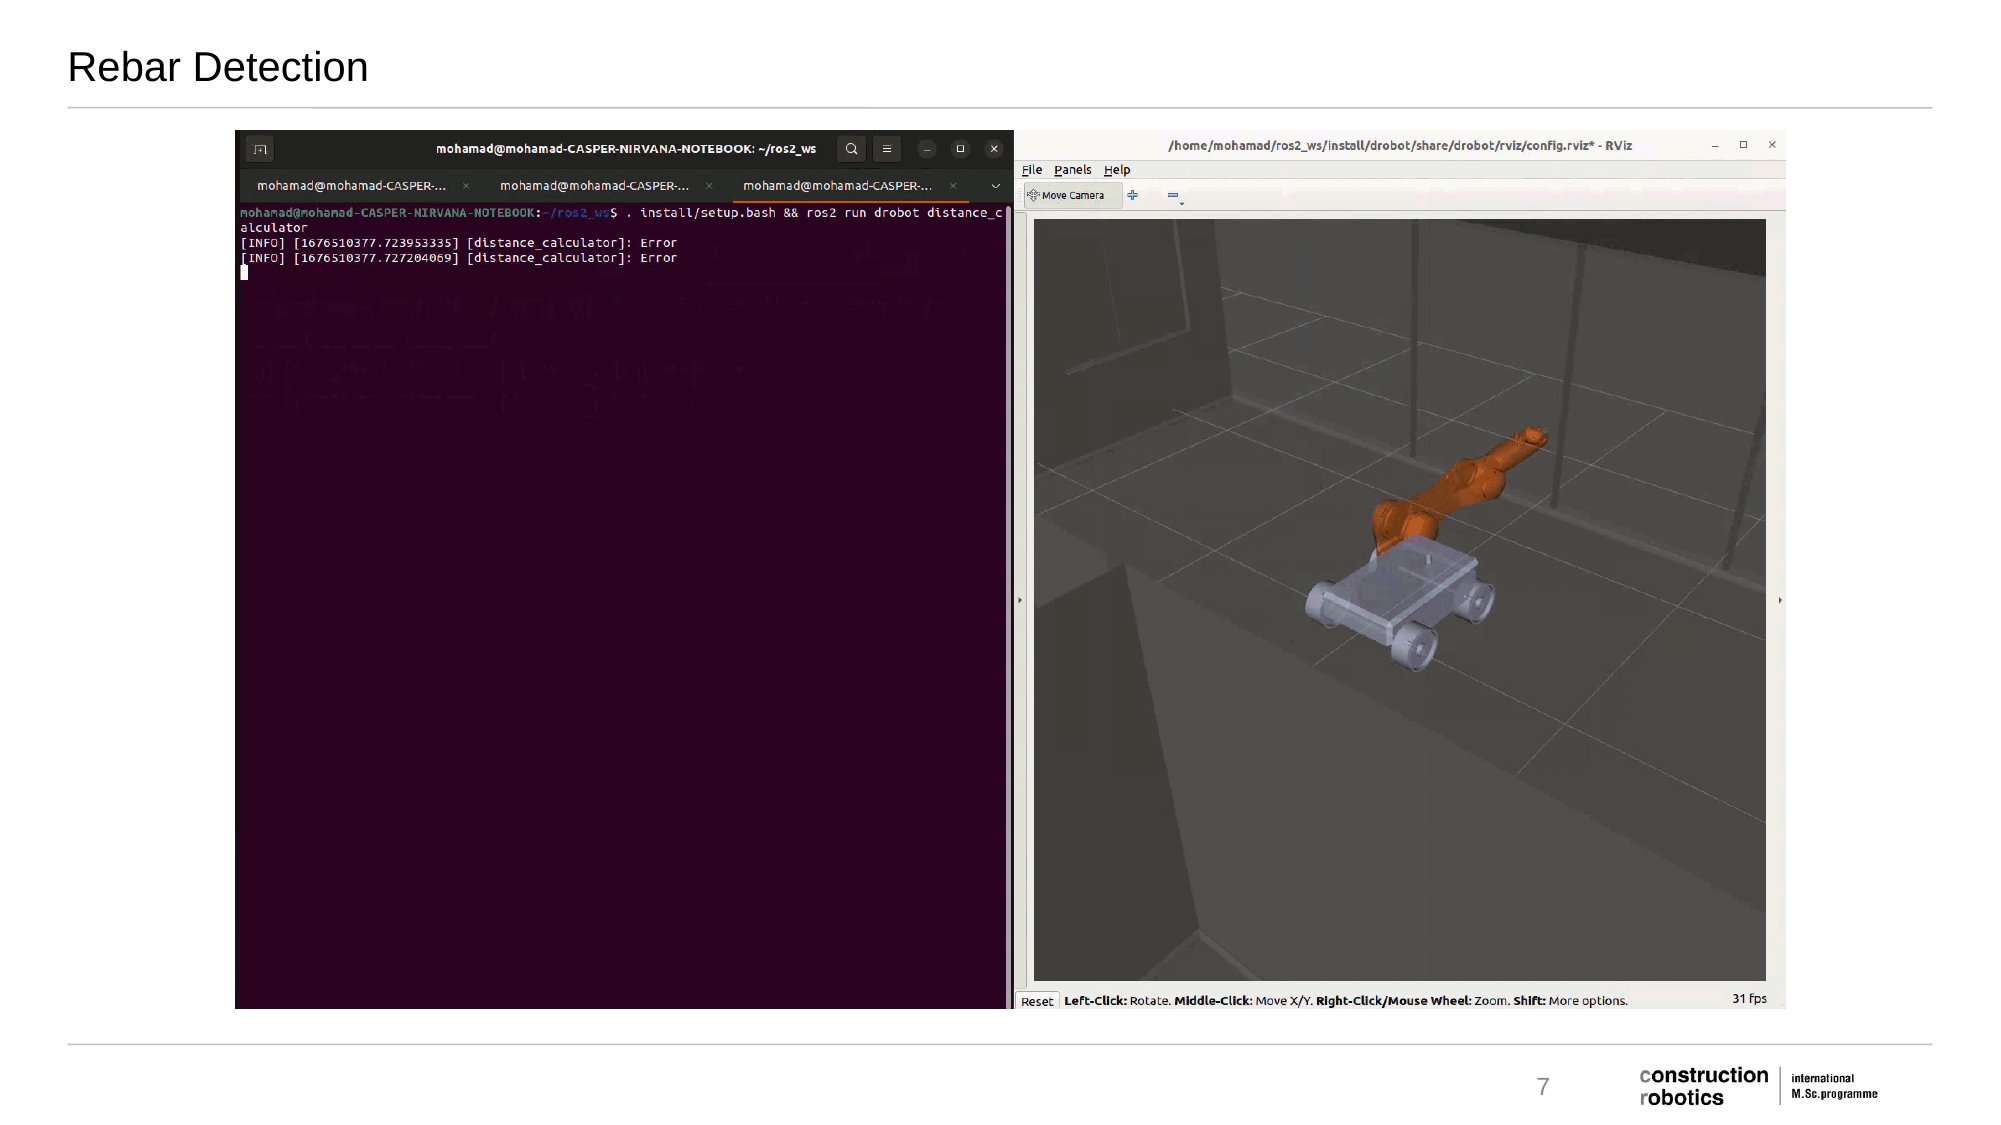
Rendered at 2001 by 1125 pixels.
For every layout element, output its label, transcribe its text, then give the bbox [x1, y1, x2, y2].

title Rebar Detection [67, 22, 1929, 108]
picture [234, 130, 1786, 1010]
picture [1612, 1047, 1904, 1125]
